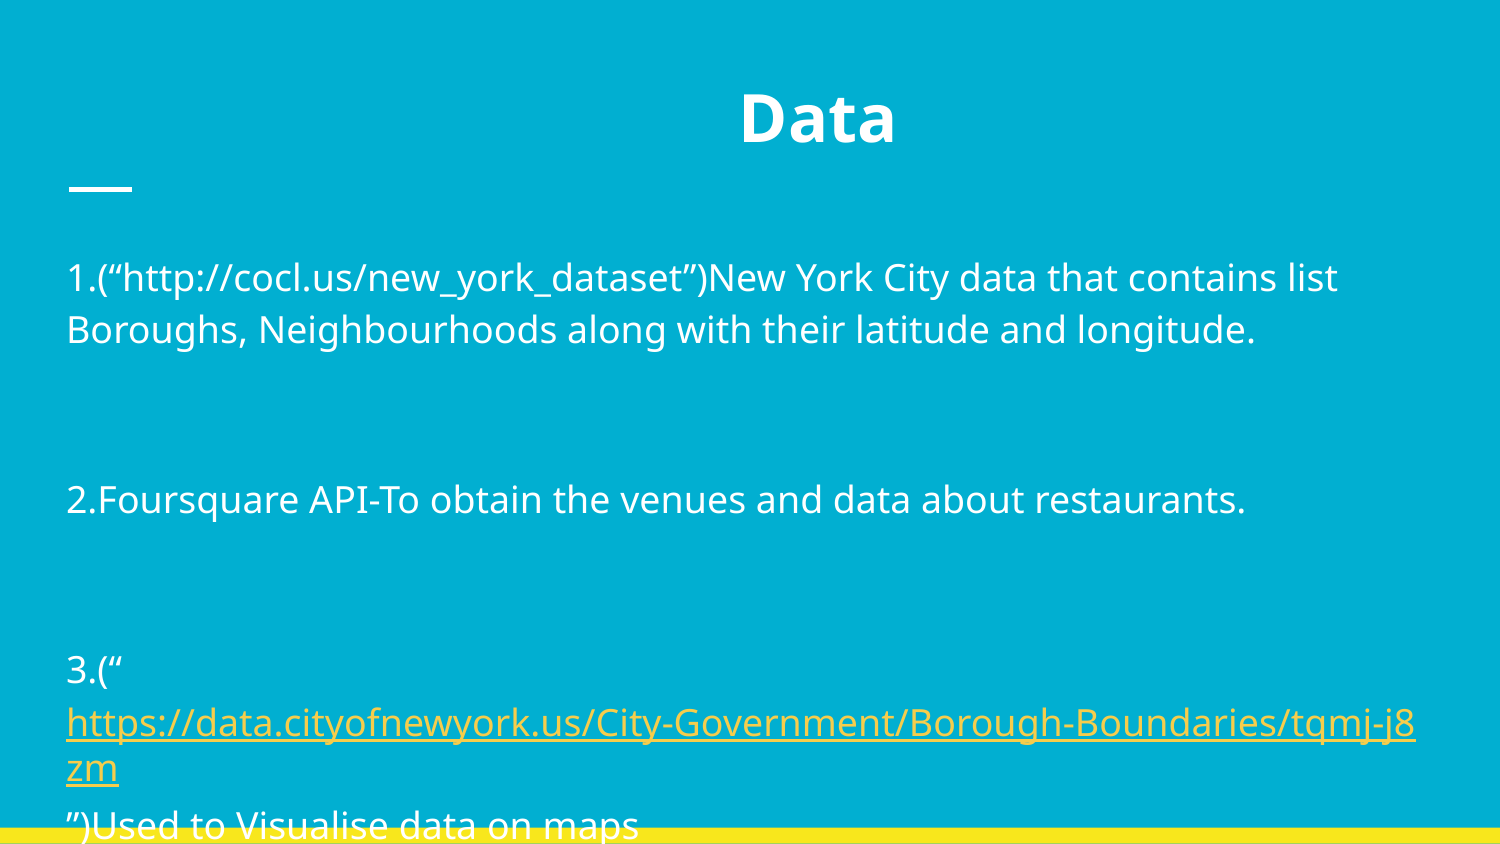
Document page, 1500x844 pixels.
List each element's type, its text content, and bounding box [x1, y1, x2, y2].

title Data [51, 61, 1449, 167]
list 1.(“http://cocl.us/new_york_dataset”)New York City data that contains list Boroughs, Neighbourhoods along with their latitude and longitude. 2.Foursquare API-To obtain the venues and data about restaurants. 3.(“https://data.cityofnewyork.us/City-Government/Borough-Boundaries/tqmj-j8zm”)Used to Visualise data on maps [51, 232, 1449, 750]
